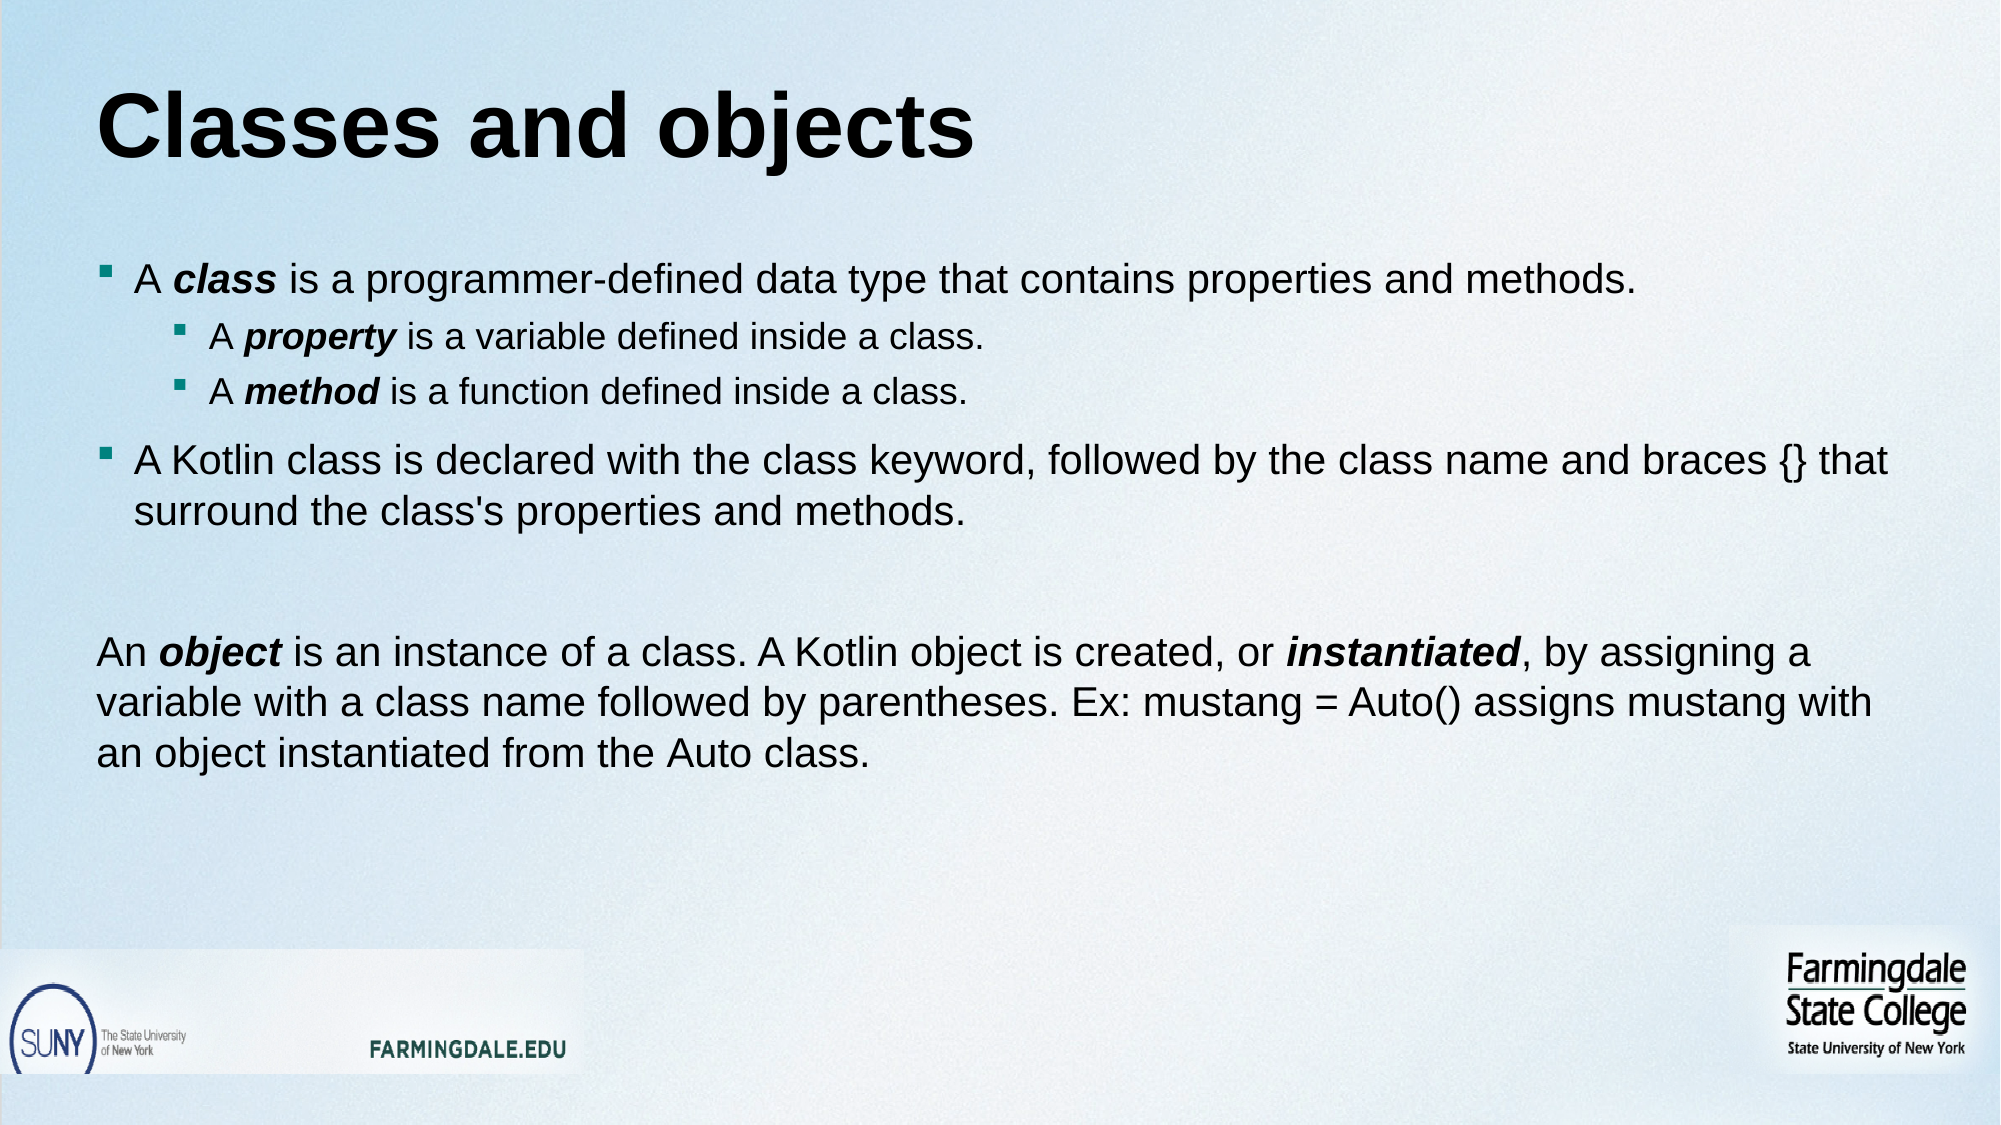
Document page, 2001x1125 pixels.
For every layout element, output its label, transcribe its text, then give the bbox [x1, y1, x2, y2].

picture [0, 0, 2001, 1125]
title Classes and objects [81, 19, 1918, 237]
list A class is a programmer-defined data type that contains properties and methods. A property is a variable defined inside a class. A method is a function defined inside a class. A Kotlin class is declared with the class keyword, followed by the class name and braces {} that surround the class's properties and methods. An object is an instance of a class. A Kotlin object is created, or instantiated, by assigning a variable with a class name followed by parentheses. Ex: mustang = Auto() assigns mustang with an object instantiated from the Auto class. [81, 243, 1918, 881]
